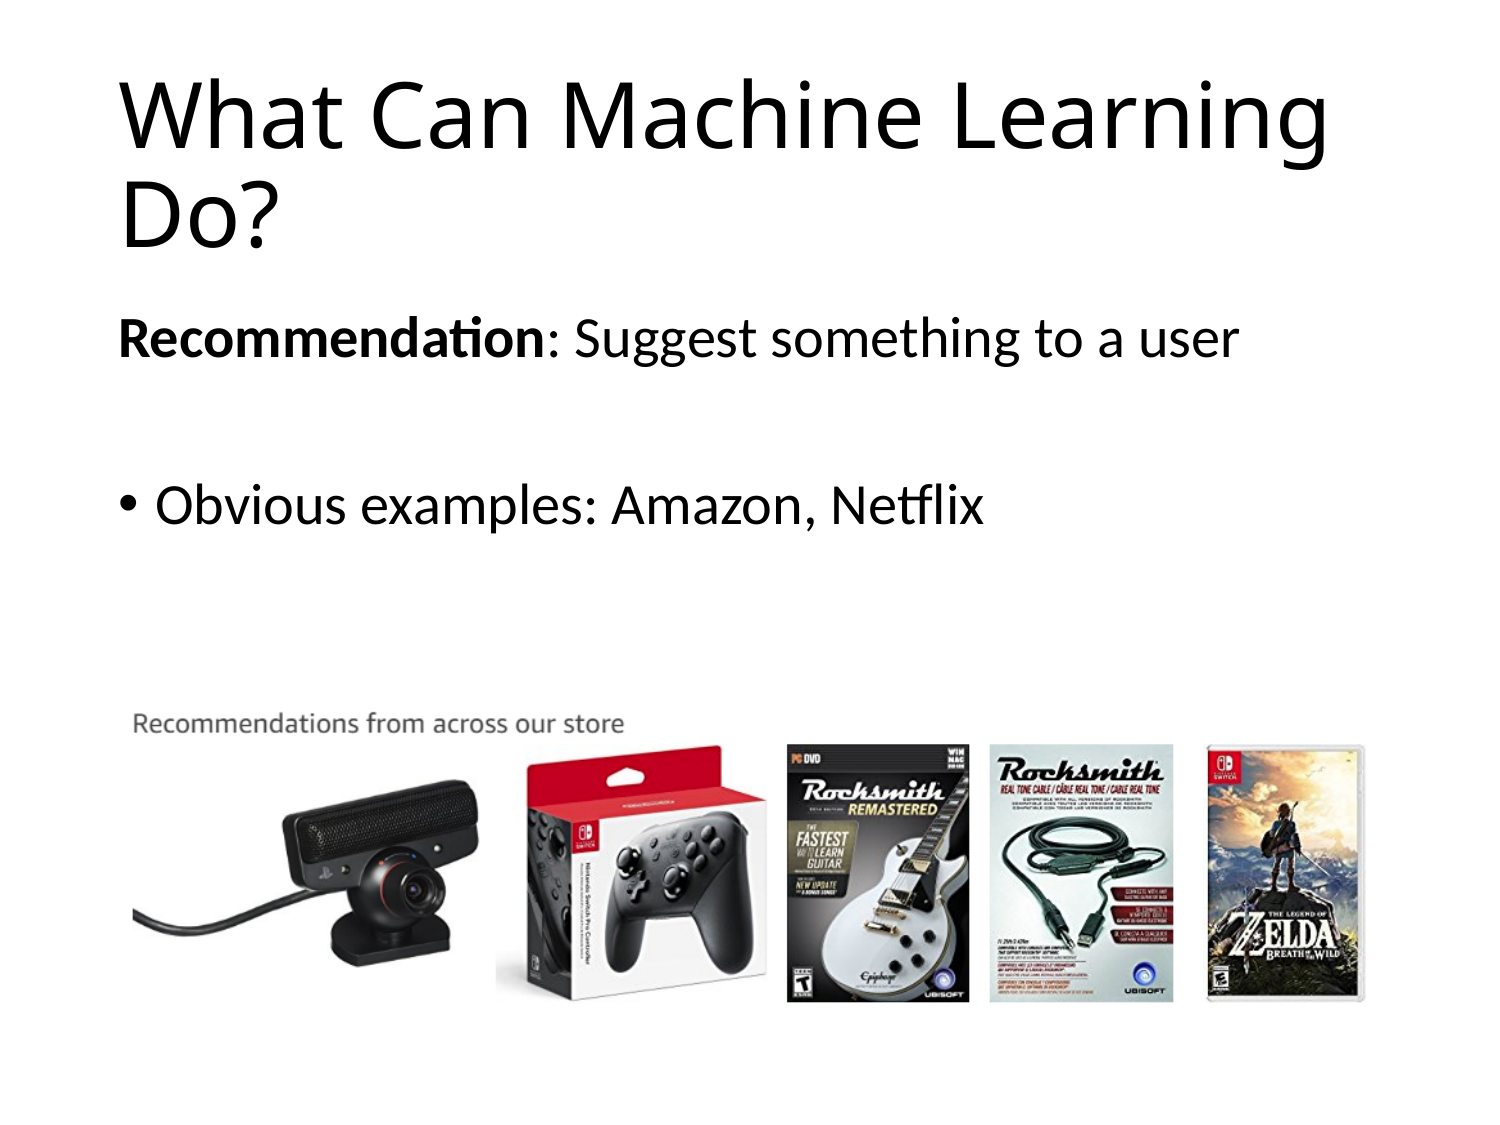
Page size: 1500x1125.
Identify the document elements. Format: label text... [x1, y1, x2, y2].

picture [129, 707, 1371, 1014]
list Recommendation: Suggest something to a user Obvious examples: Amazon, Netflix [103, 299, 1397, 1014]
title What Can Machine Learning Do? [103, 59, 1397, 278]
